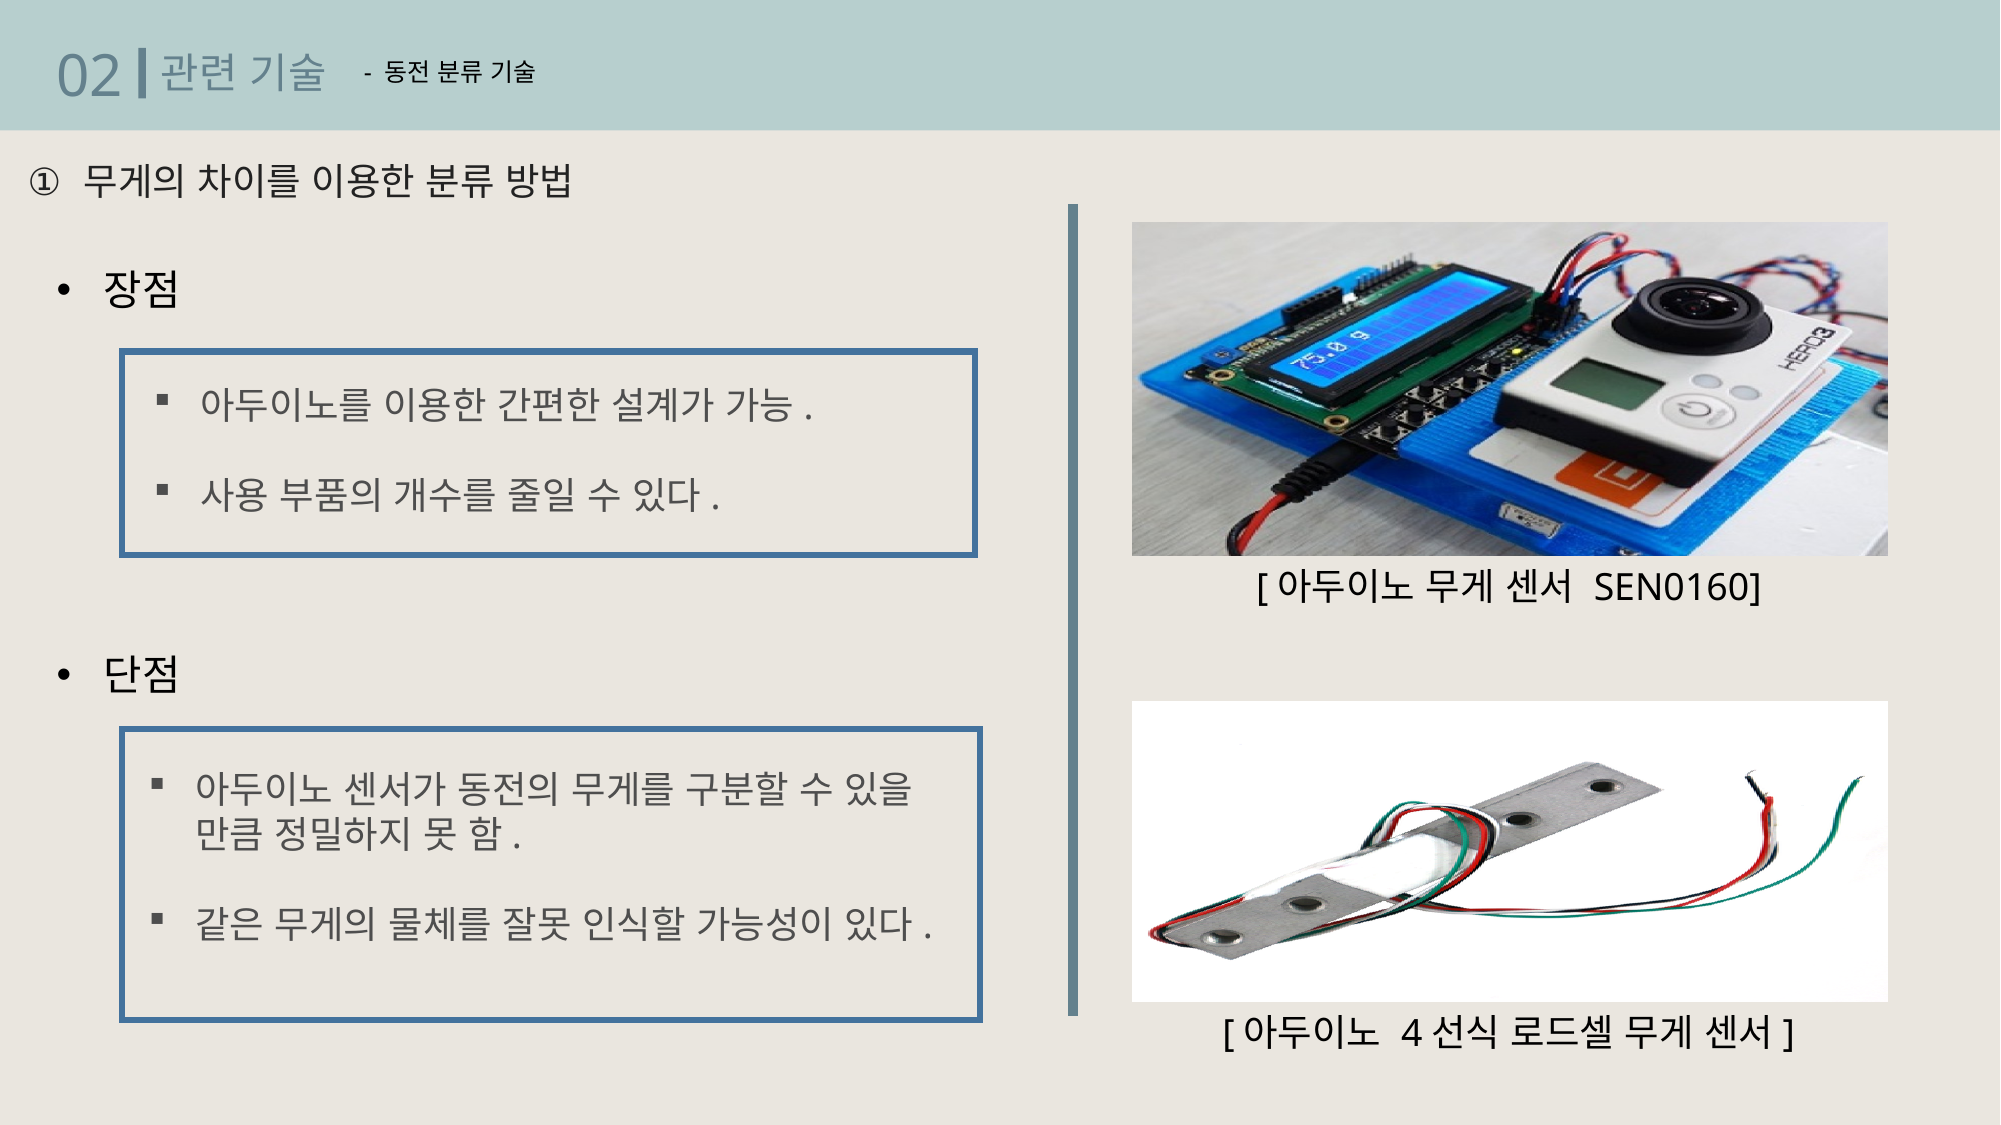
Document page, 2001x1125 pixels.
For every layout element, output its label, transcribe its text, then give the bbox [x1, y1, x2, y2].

text_box 02 [41, 30, 153, 115]
text_box 장점 [41, 256, 225, 322]
text_box [137, 47, 147, 99]
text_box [122, 729, 998, 1049]
picture [1132, 701, 1888, 1002]
text_box 단점 [41, 641, 225, 707]
text_box - 동전 분류 기술 [349, 49, 642, 95]
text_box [122, 351, 998, 569]
text_box 무게의 차이를 이용한 분류 방법 [12, 150, 721, 256]
picture [1132, 222, 1888, 556]
text_box [아두이노 4선식 로드셀 무게 센서] [1207, 1002, 1812, 1062]
text_box [0, 0, 2000, 131]
text_box 관련 기술 [145, 39, 588, 105]
text_box [아두이노 무게 센서 SEN0160] [1241, 556, 1779, 616]
